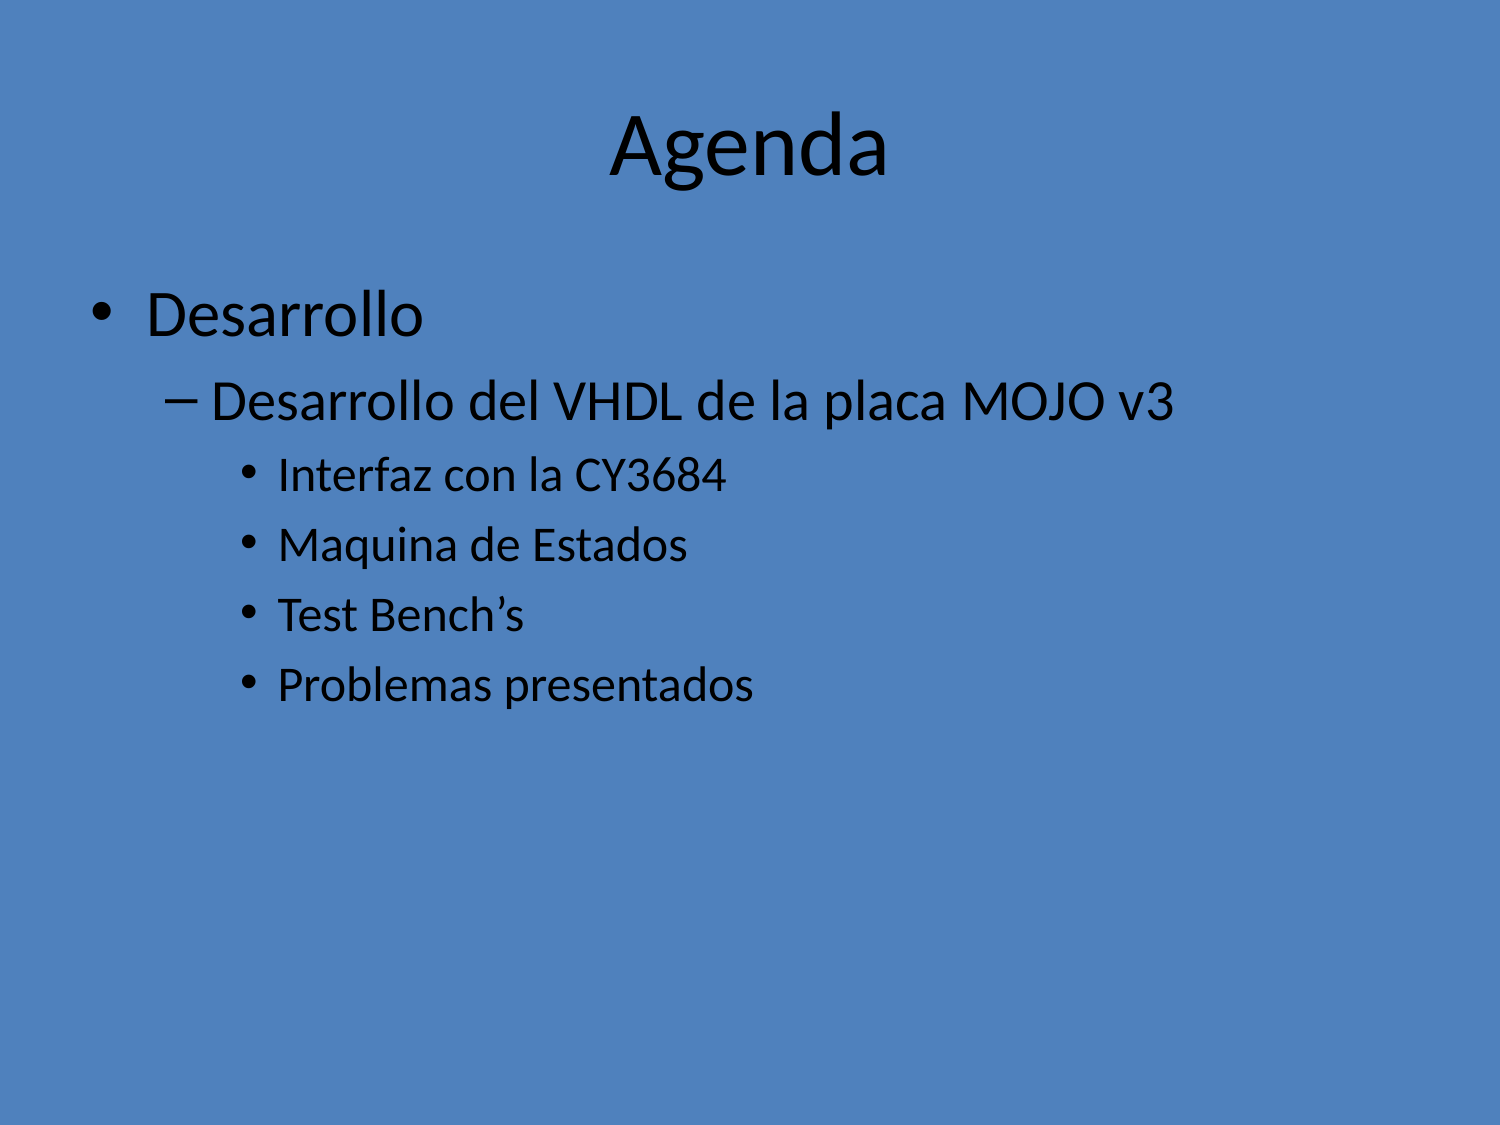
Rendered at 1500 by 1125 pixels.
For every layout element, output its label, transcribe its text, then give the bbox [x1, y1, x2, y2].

list Desarrollo Desarrollo del VHDL de la placa MOJO v3 Interfaz con la CY3684 Maquina de Estados Test Bench’s Problemas presentados [75, 262, 1425, 1005]
title Agenda [75, 45, 1425, 233]
